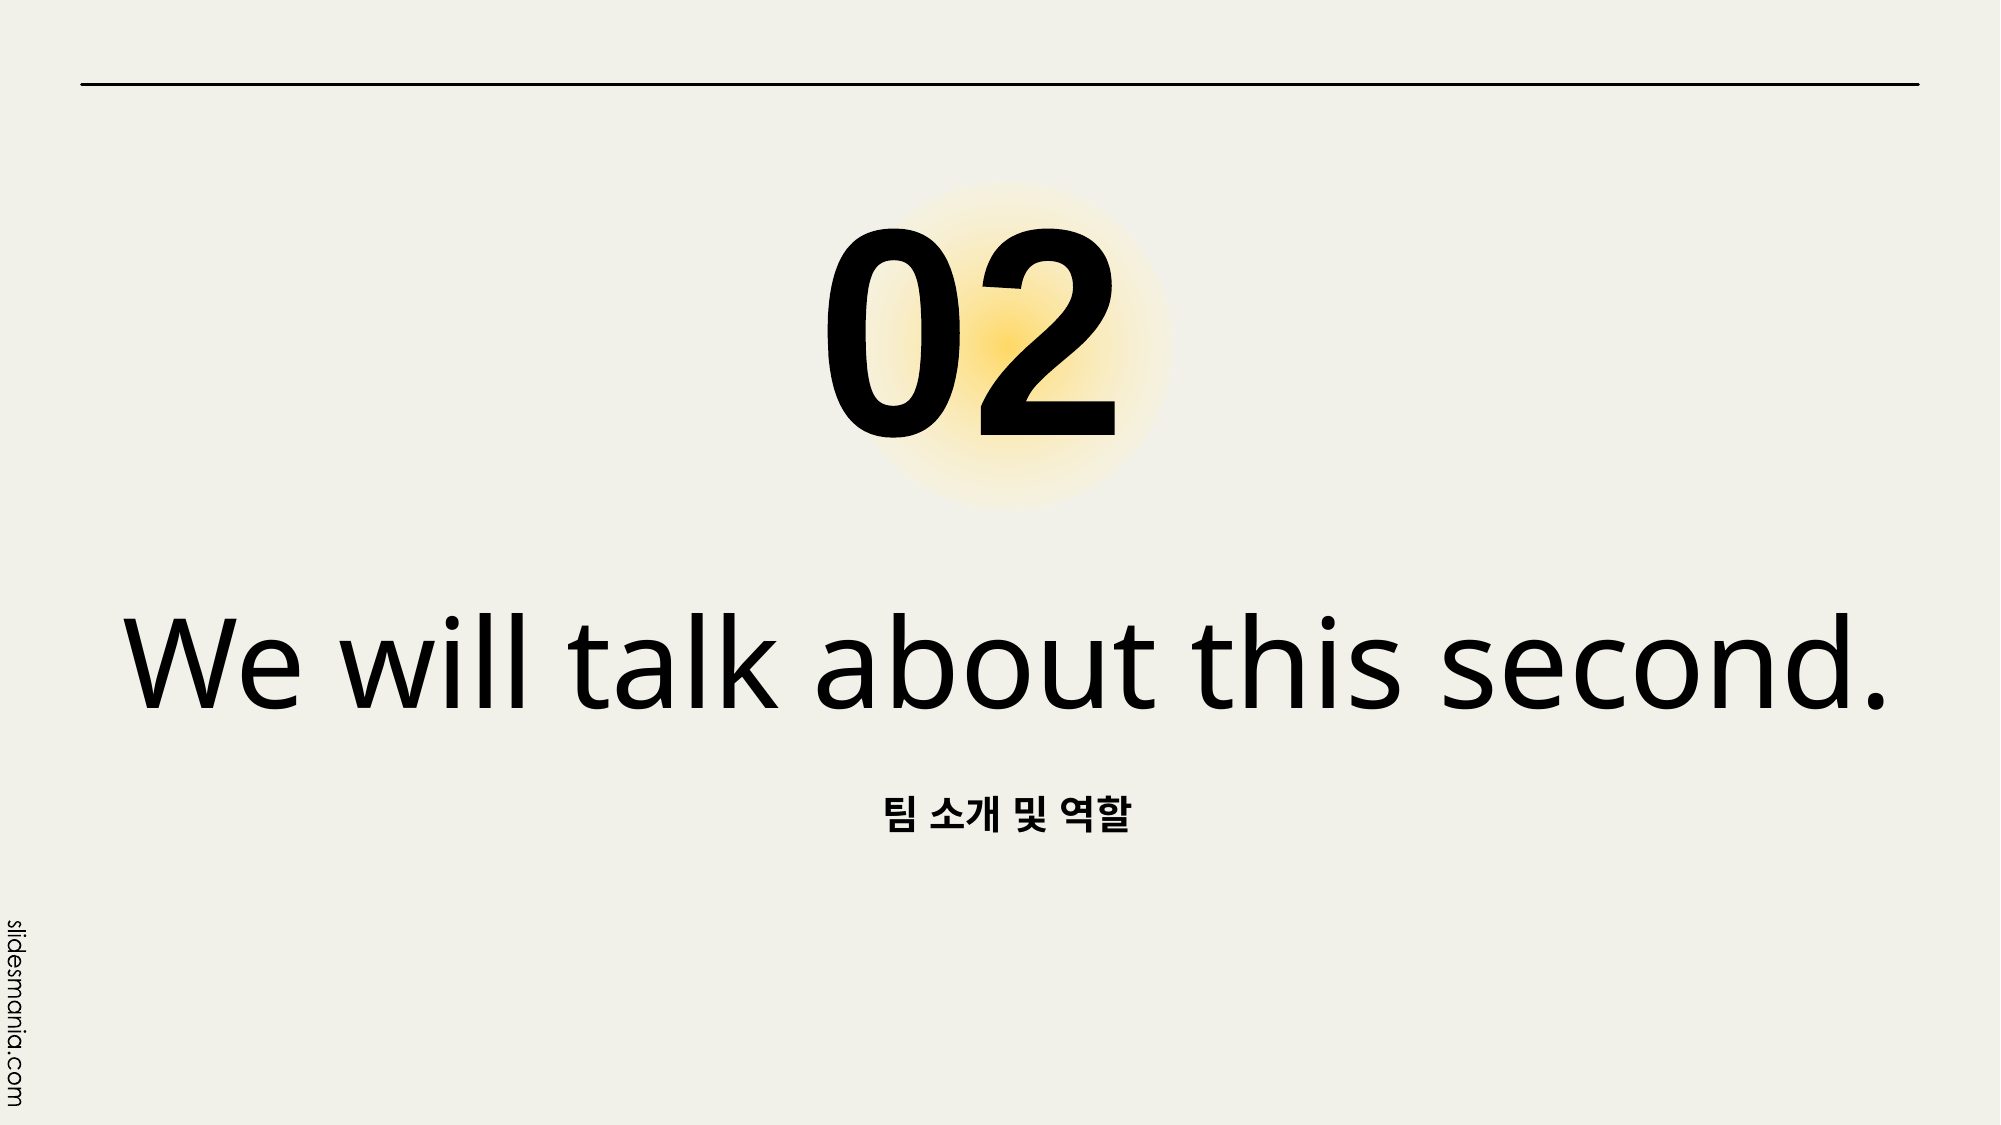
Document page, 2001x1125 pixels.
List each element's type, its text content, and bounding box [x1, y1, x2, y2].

title We will talk about this second. [96, 553, 1919, 763]
list 팀 소개 및 역할 [96, 763, 1919, 888]
text_box [842, 180, 1173, 511]
